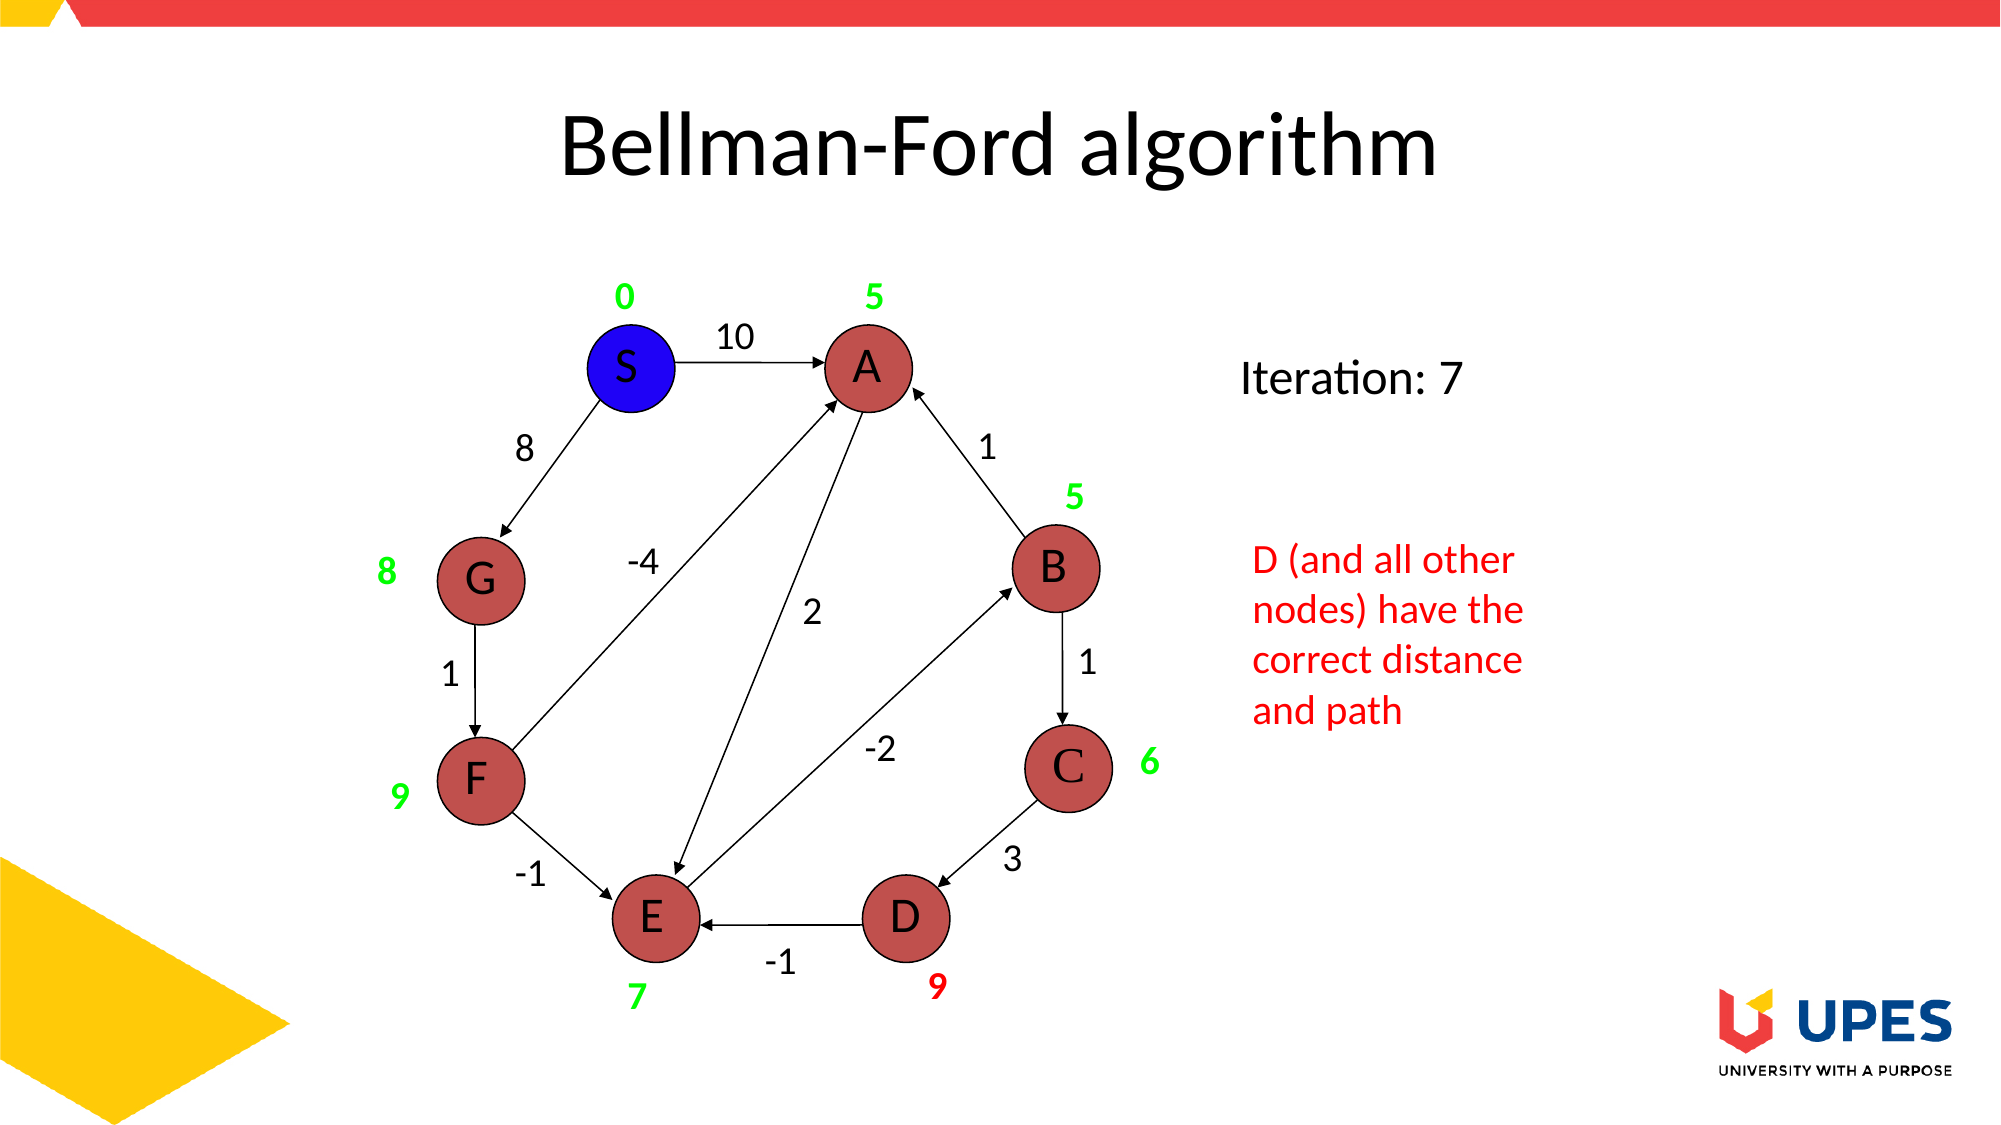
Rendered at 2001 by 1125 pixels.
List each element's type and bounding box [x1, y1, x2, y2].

text_box [1224, 337, 1575, 413]
text_box [1237, 524, 1600, 740]
title [99, 45, 1900, 233]
text_box [1124, 727, 1200, 790]
text_box [362, 262, 1138, 1025]
picture [0, 0, 2001, 1125]
text_box [749, 927, 825, 990]
